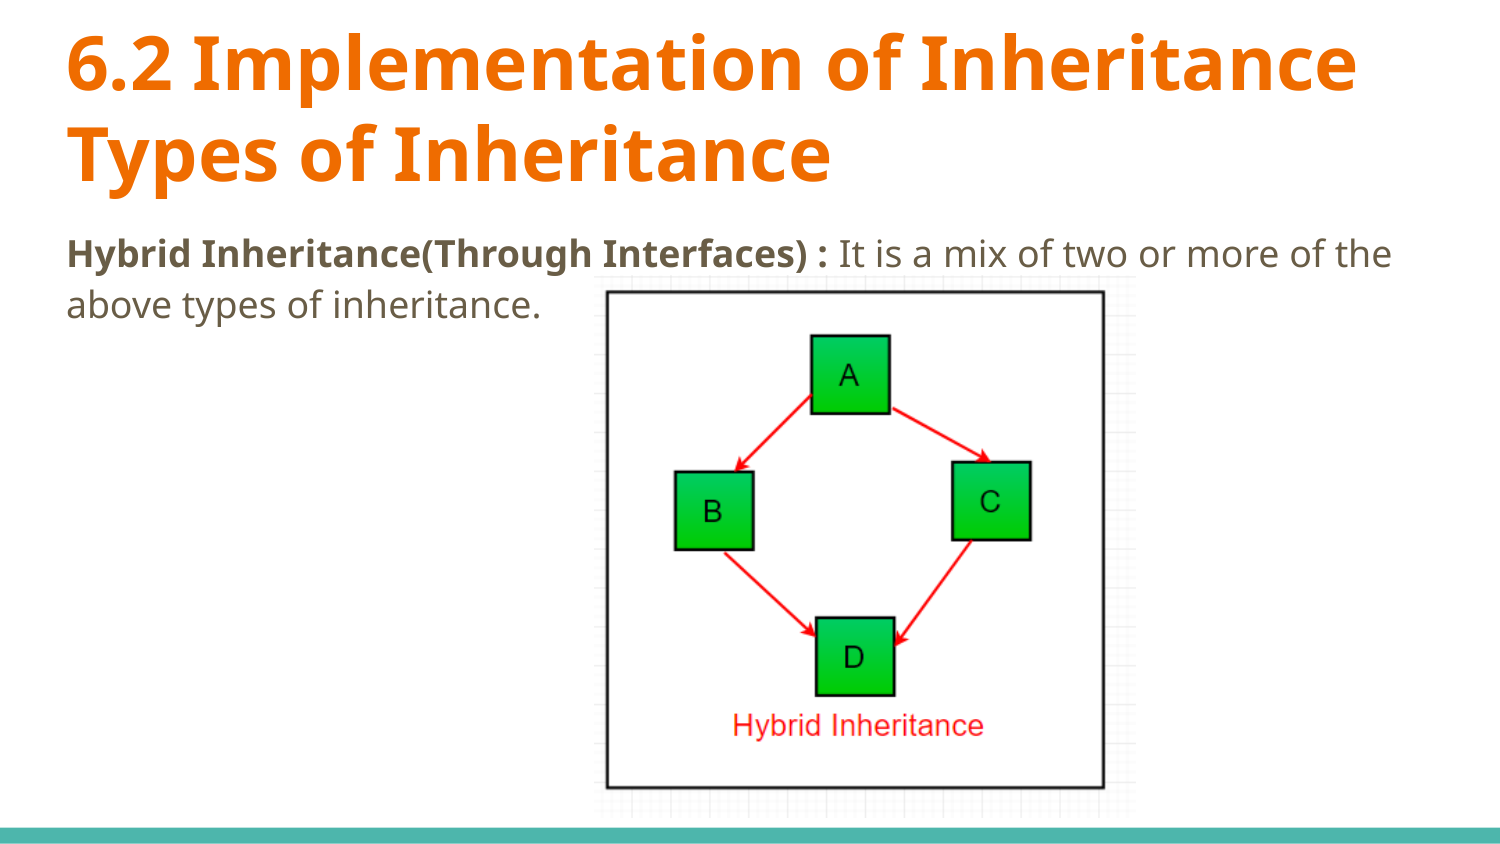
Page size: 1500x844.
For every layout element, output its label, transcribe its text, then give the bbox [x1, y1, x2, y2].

title Types of Inheritance [51, 116, 1449, 207]
picture [594, 275, 1136, 818]
title 6.2 Implementation of Inheritance [51, 0, 1449, 116]
list Hybrid Inheritance(Through Interfaces) : It is a mix of two or more of the above types of inheritance. [51, 207, 1449, 750]
